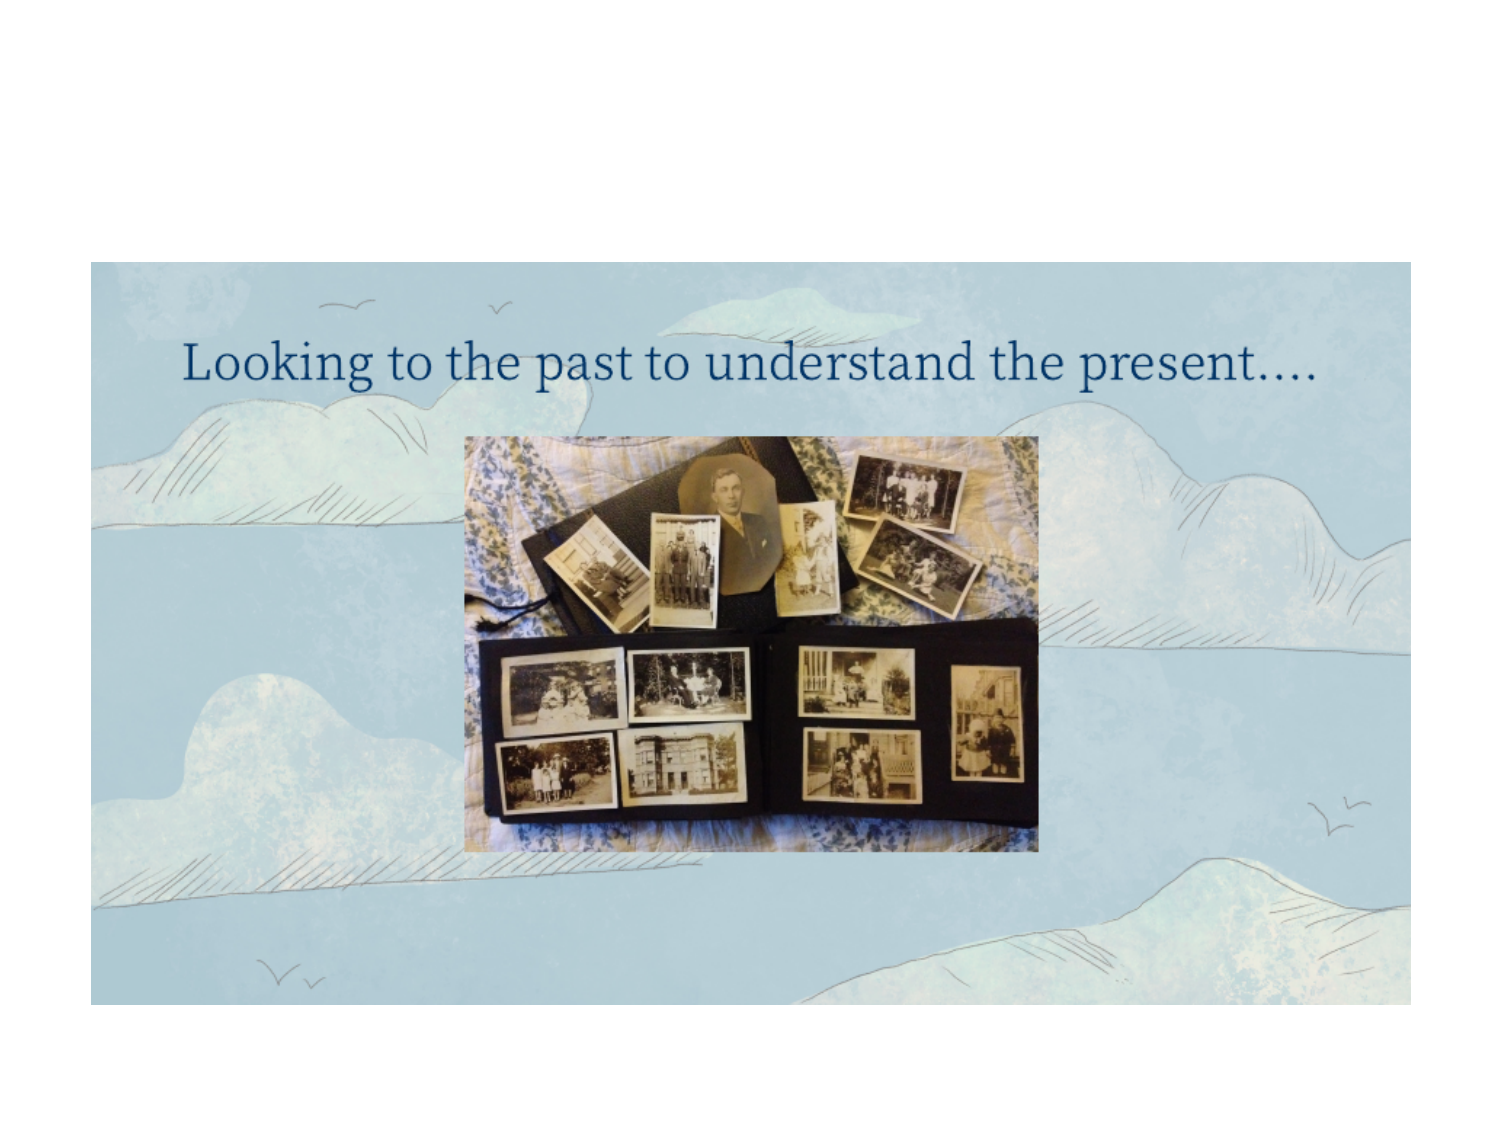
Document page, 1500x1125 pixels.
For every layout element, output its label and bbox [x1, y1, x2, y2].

picture [91, 262, 1411, 1005]
